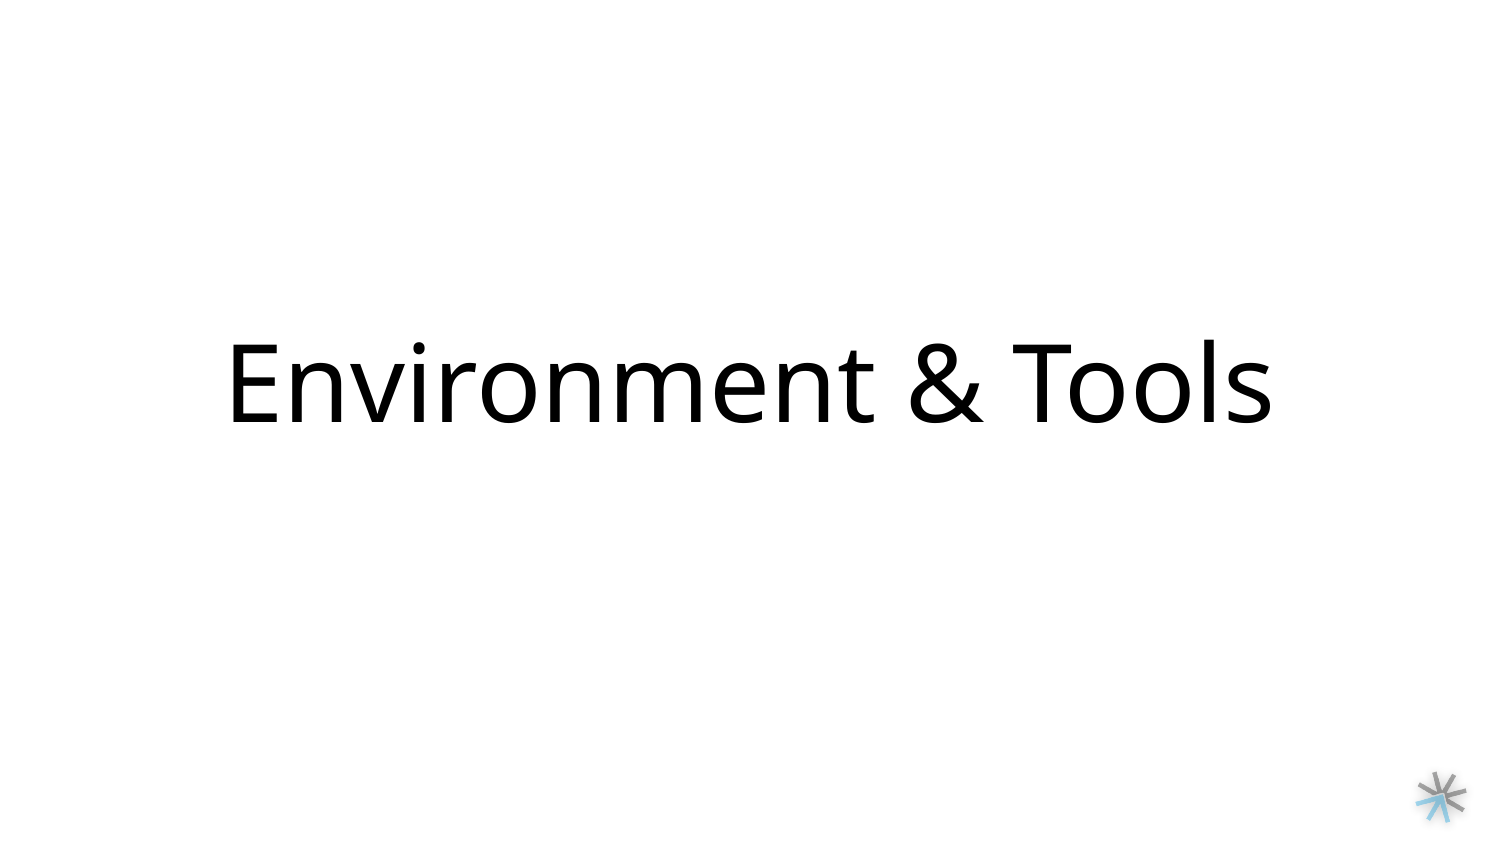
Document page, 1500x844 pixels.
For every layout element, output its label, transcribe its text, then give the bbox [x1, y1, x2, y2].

title Environment & Tools [51, 122, 1449, 459]
